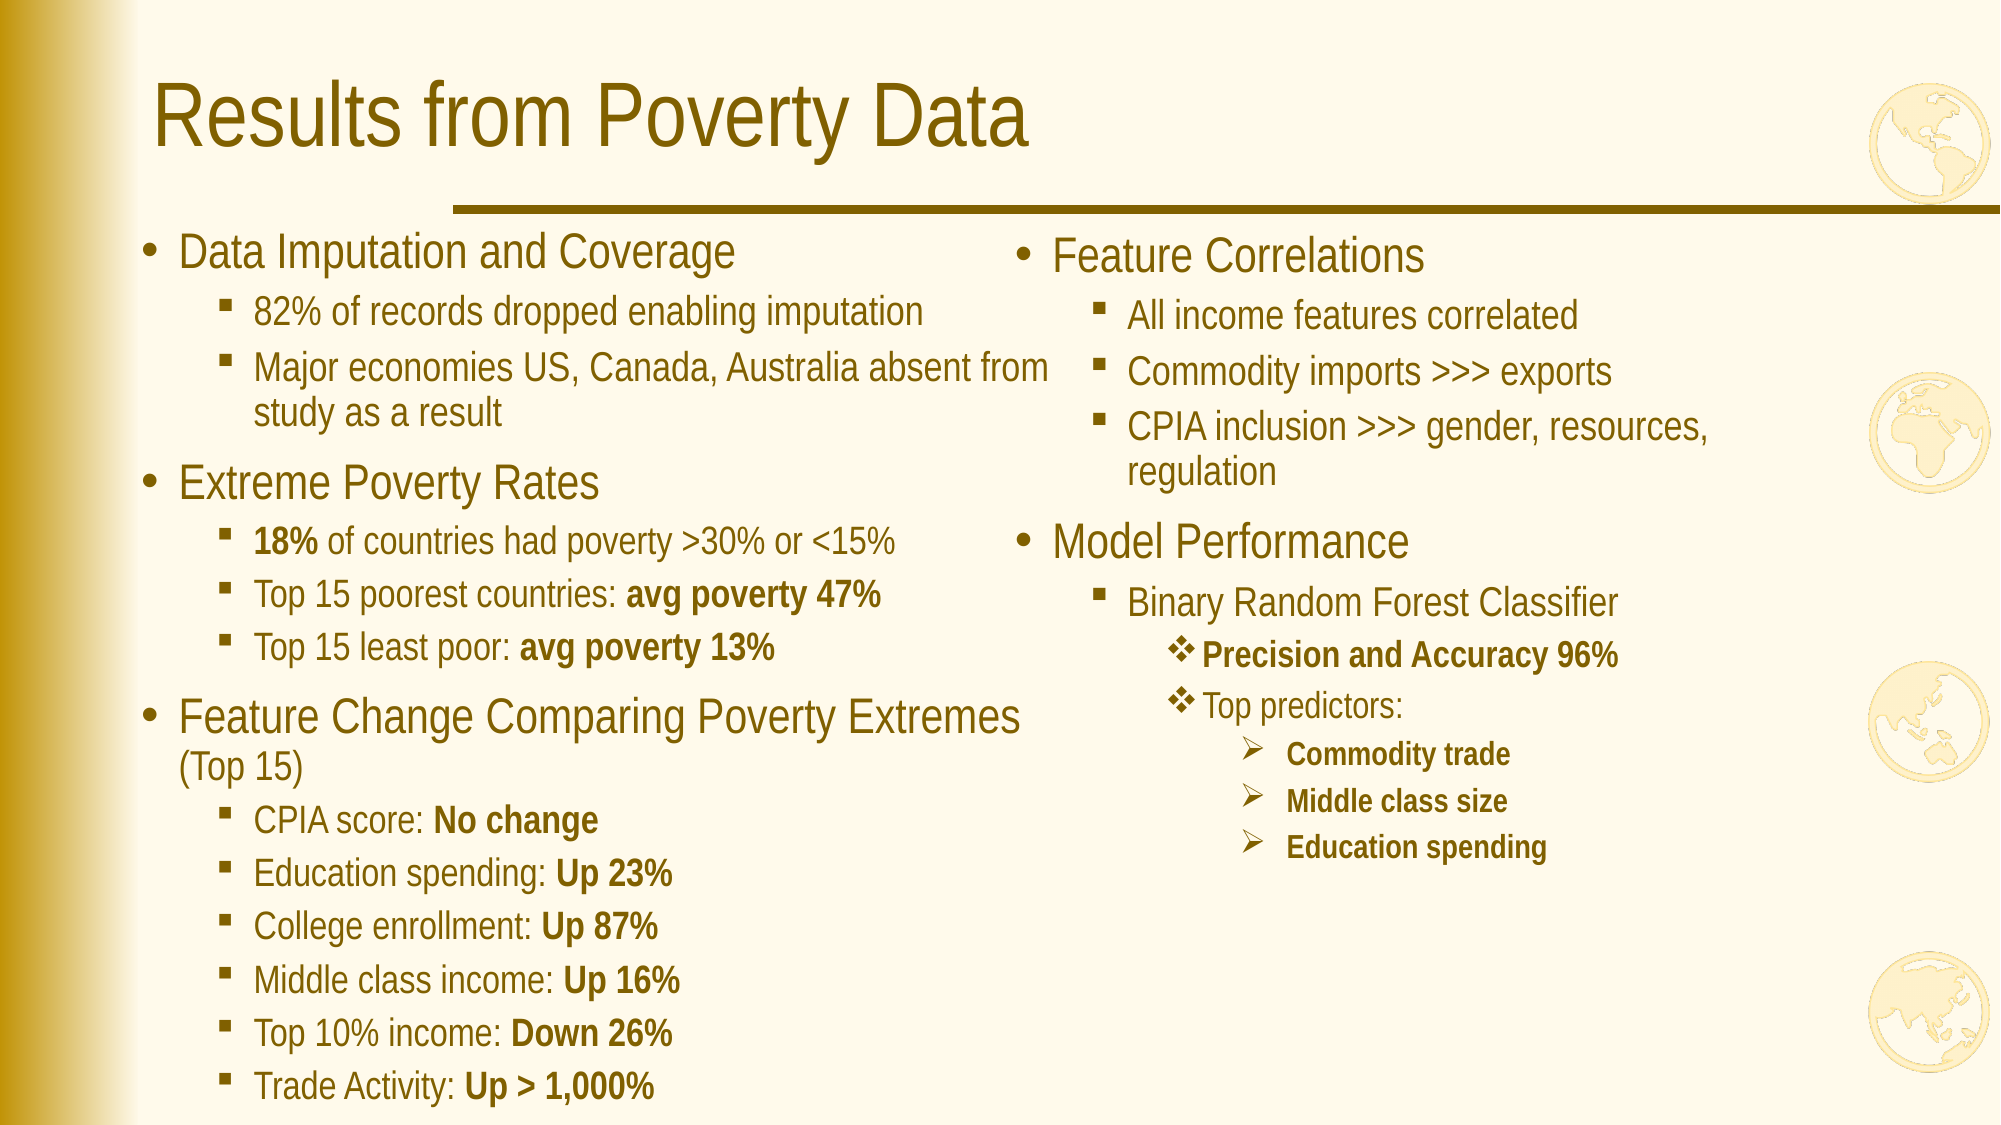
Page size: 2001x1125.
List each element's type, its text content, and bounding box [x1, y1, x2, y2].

picture [1863, 357, 2001, 508]
text_box Feature Correlations All income features correlated Commodity imports >>> exports CPIA inclusion >>> gender, resources, regulation Model Performance Binary Random Forest Classifier Precision and Accuracy 96% Top predictors: Commodity trade Middle class size Education spending [999, 222, 1863, 1077]
picture [1854, 68, 2001, 219]
picture [1863, 646, 2001, 797]
title Results from Poverty Data [137, 48, 1863, 187]
list Data Imputation and Coverage 82% of records dropped enabling imputation Major economies US, Canada, Australia absent from study as a result Extreme Poverty Rates 18% of countries had poverty >30% or <15% Top 15 poorest countries: avg poverty 47% Top 15 least poor: avg poverty 13% Feature Change Comparing Poverty Extremes (Top 15) CPIA score: No change Education spending: Up 23% College enrollment: Up 87% Middle class income: Up 16% Top 10% income: Down 26% Trade Activity: Up > 1,000% [126, 218, 1083, 1073]
picture [1854, 938, 2001, 1089]
